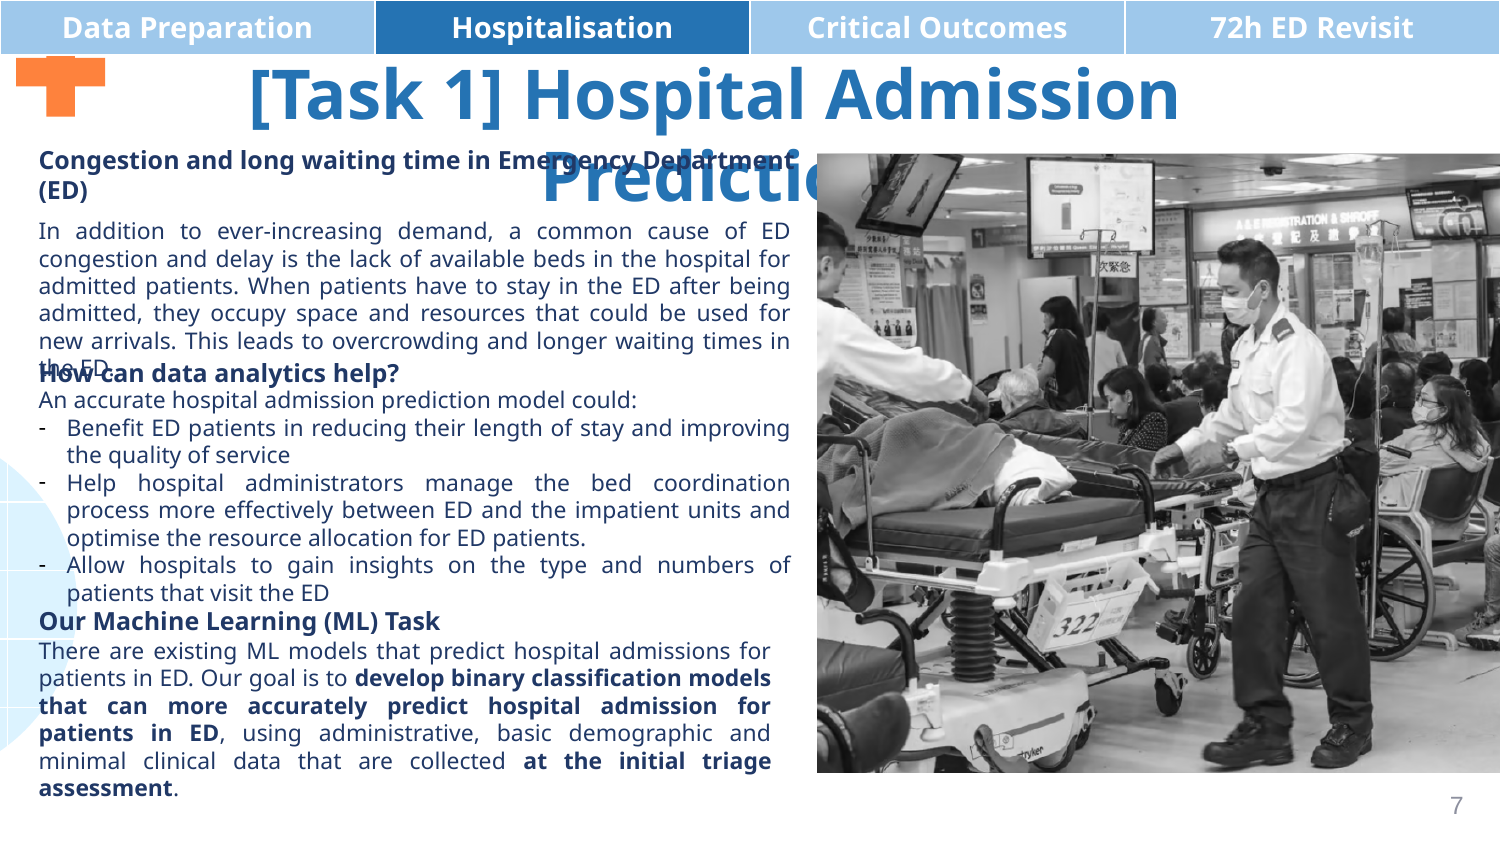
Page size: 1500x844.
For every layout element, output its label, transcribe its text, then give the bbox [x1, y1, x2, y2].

picture [816, 152, 1500, 774]
text_box Congestion and long waiting time in Emergency Department (ED) [23, 152, 814, 220]
table_header Hospitalisation [376, 1, 749, 54]
text_box An accurate hospital admission prediction model could: Benefit ED patients in reducing their length of stay and improving the quality of service Help hospital administrators manage the bed coordination process more effectively between ED and the impatient units and optimise the resource allocation for ED patients. Allow hospitals to gain insights on the type and numbers of patients that visit the ED [23, 370, 807, 430]
table_header 72h ED Revisit [1126, 1, 1499, 54]
slide_number 7 [1141, 782, 1479, 828]
text_box In addition to ever-increasing demand, a common cause of ED congestion and delay is the lack of available beds in the hospital for admitted patients. When patients have to stay in the ED after being admitted, they occupy space and resources that could be used for new arrivals. This leads to overcrowding and longer waiting times in the ED. [23, 201, 807, 261]
text_box [Task 1] Hospital Admission Prediction [84, 56, 1348, 130]
text_box There are existing ML models that predict hospital admissions for patients in ED. Our goal is to develop binary classification models that can more accurately predict hospital admission for patients in ED, using administrative, basic demographic and minimal clinical data that are collected at the initial triage assessment. [23, 651, 787, 681]
text_box Our Machine Learning (ML) Task [23, 583, 787, 651]
text_box How can data analytics help? [23, 335, 675, 370]
table_header Critical Outcomes [751, 1, 1124, 54]
table_header Data Preparation [1, 1, 374, 54]
